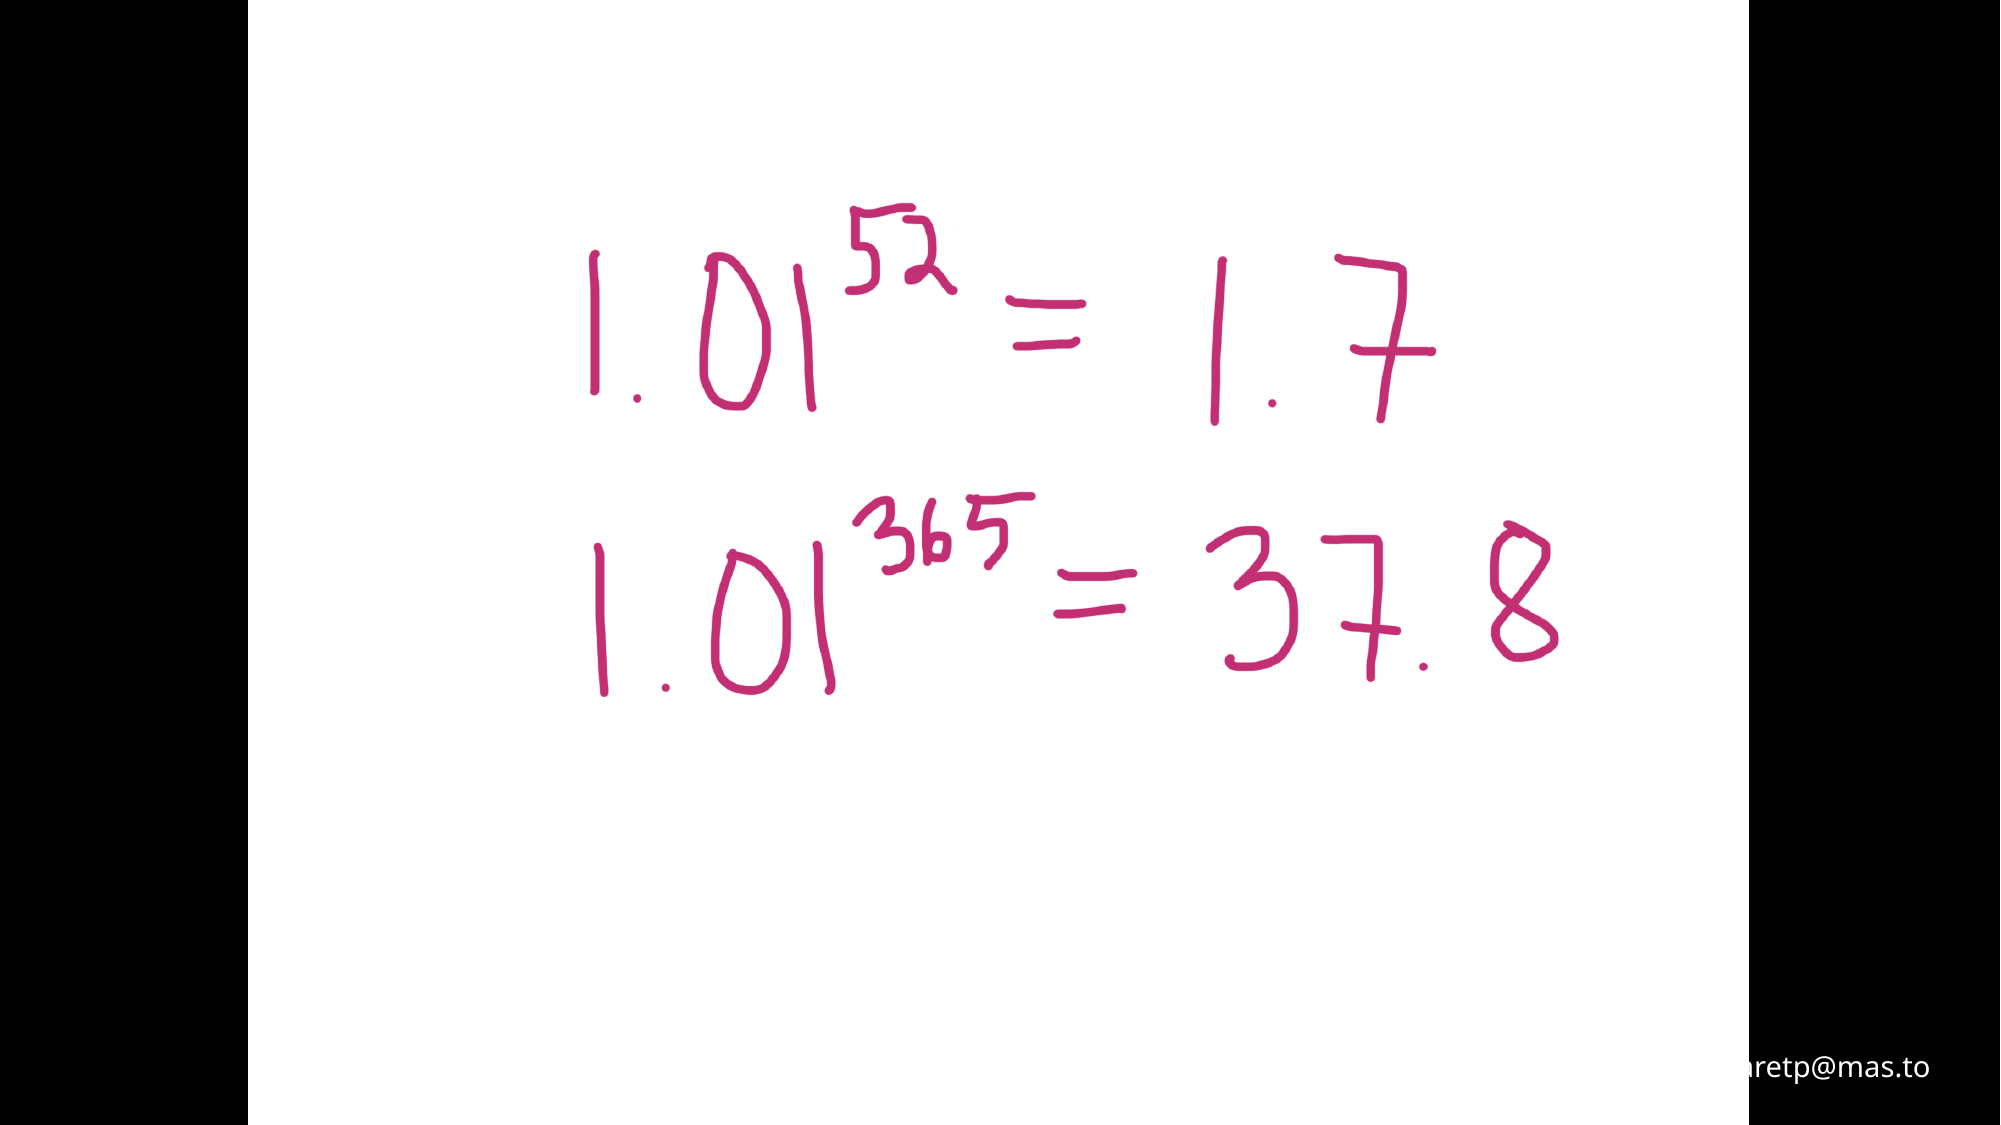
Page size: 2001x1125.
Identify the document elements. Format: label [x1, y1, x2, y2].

picture [247, 0, 1750, 1125]
